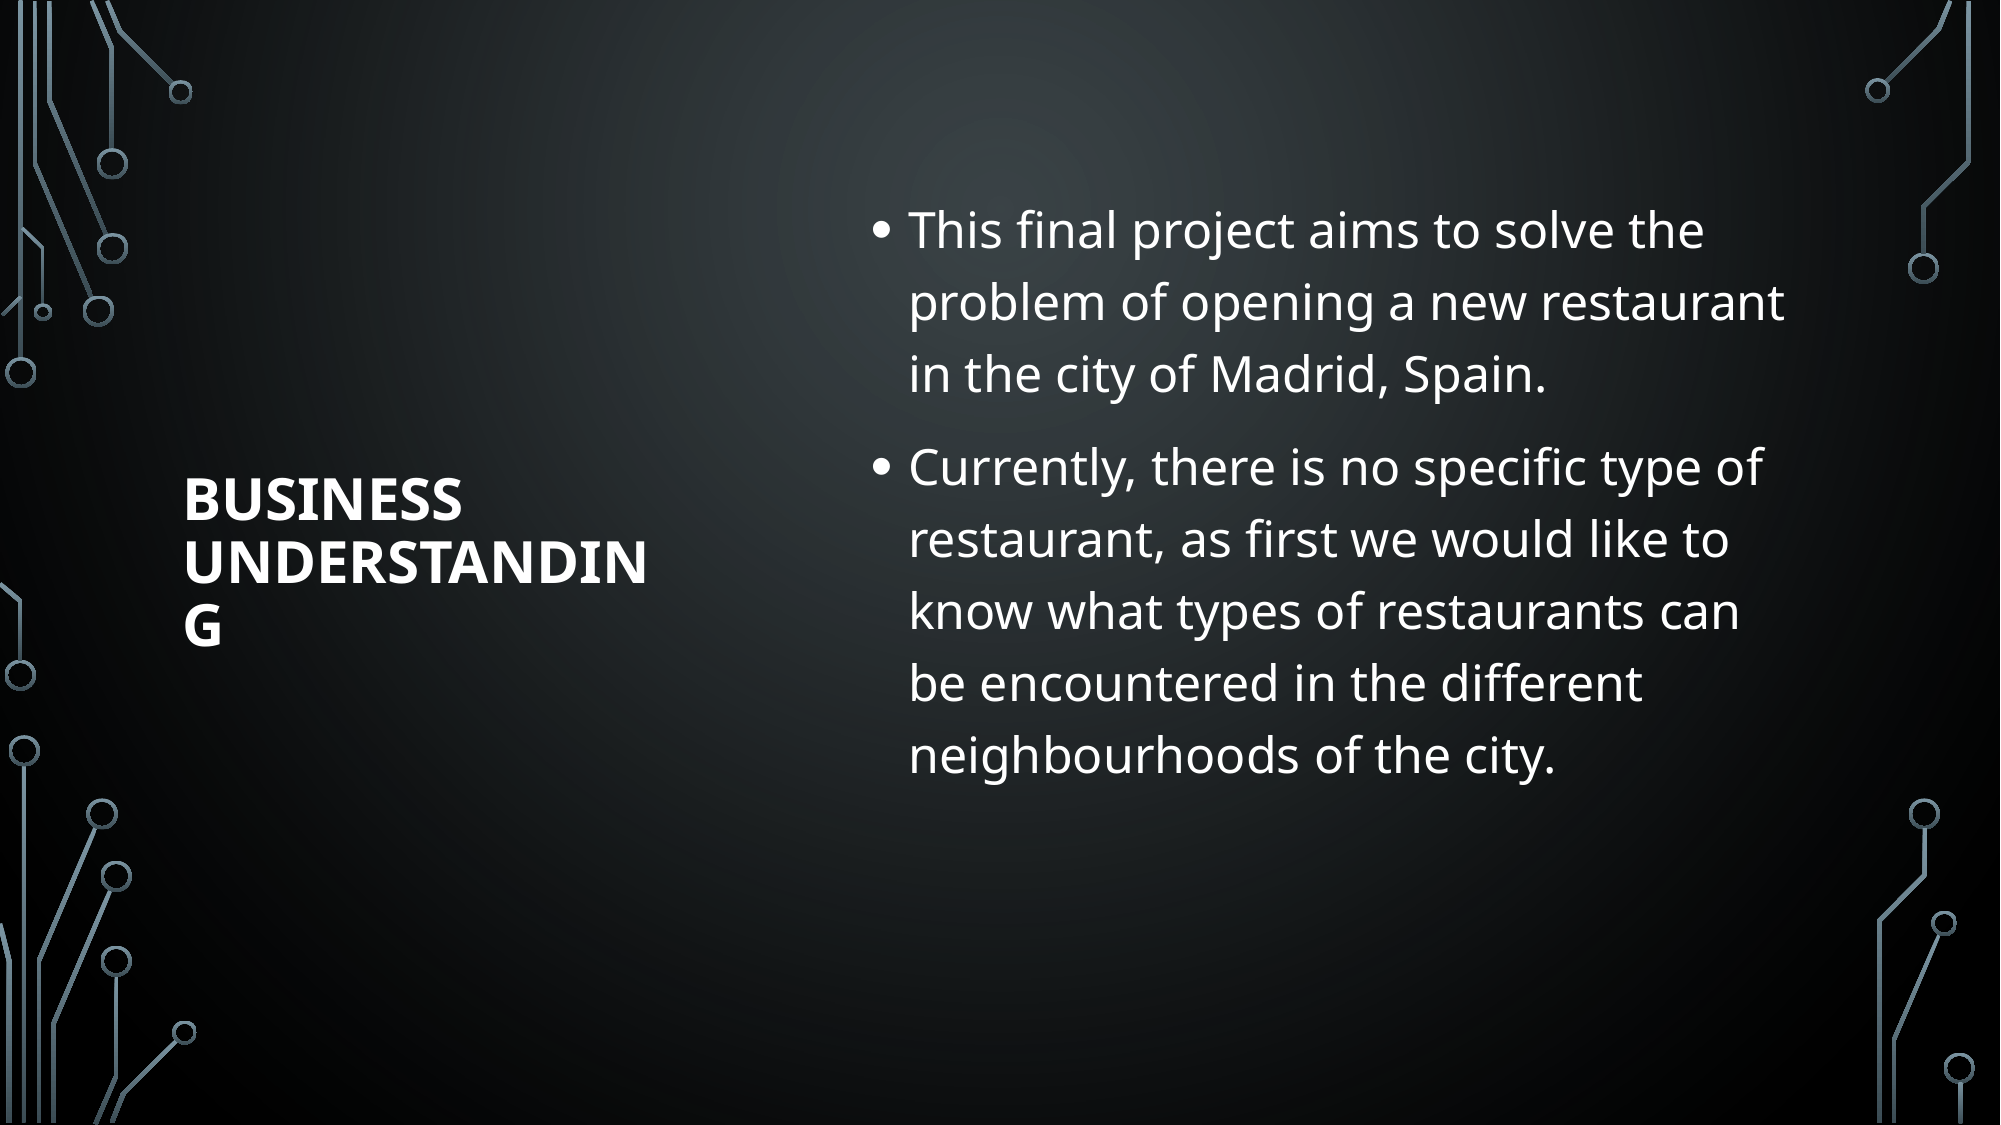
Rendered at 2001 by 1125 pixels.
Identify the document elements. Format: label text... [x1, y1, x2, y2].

title Business understanding [167, 179, 670, 950]
list This final project aims to solve the problem of opening a new restaurant in the city of Madrid, Spain. Currently, there is no specific type of restaurant, as first we would like to know what types of restaurants can be encountered in the different neighbourhoods of the city. [855, 179, 1813, 950]
